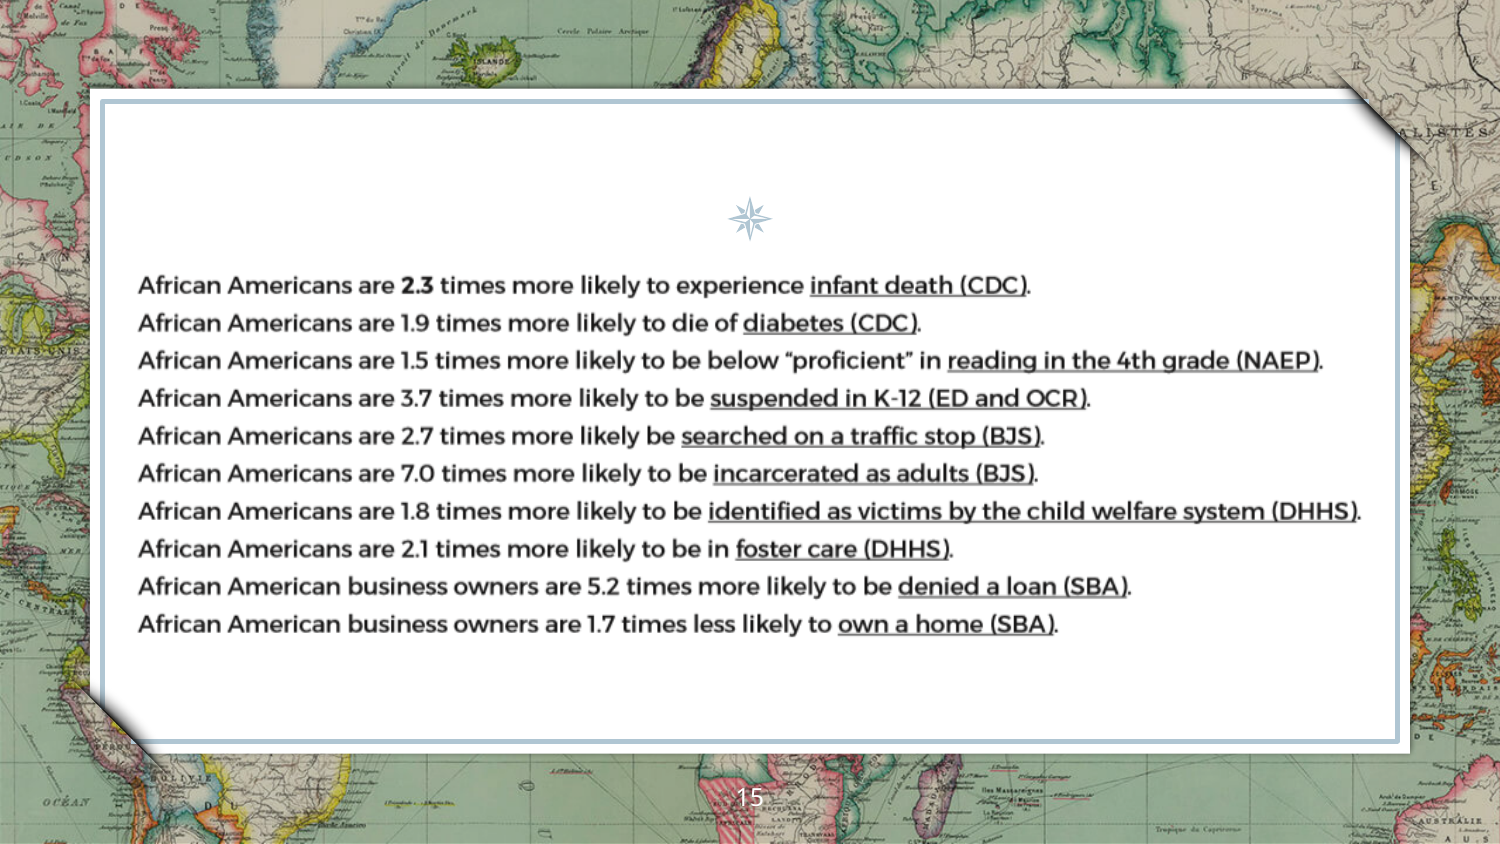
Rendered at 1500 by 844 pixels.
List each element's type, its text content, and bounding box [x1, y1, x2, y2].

picture [0, 0, 1500, 844]
slide_number 15 [705, 753, 795, 844]
picture [111, 256, 1393, 664]
